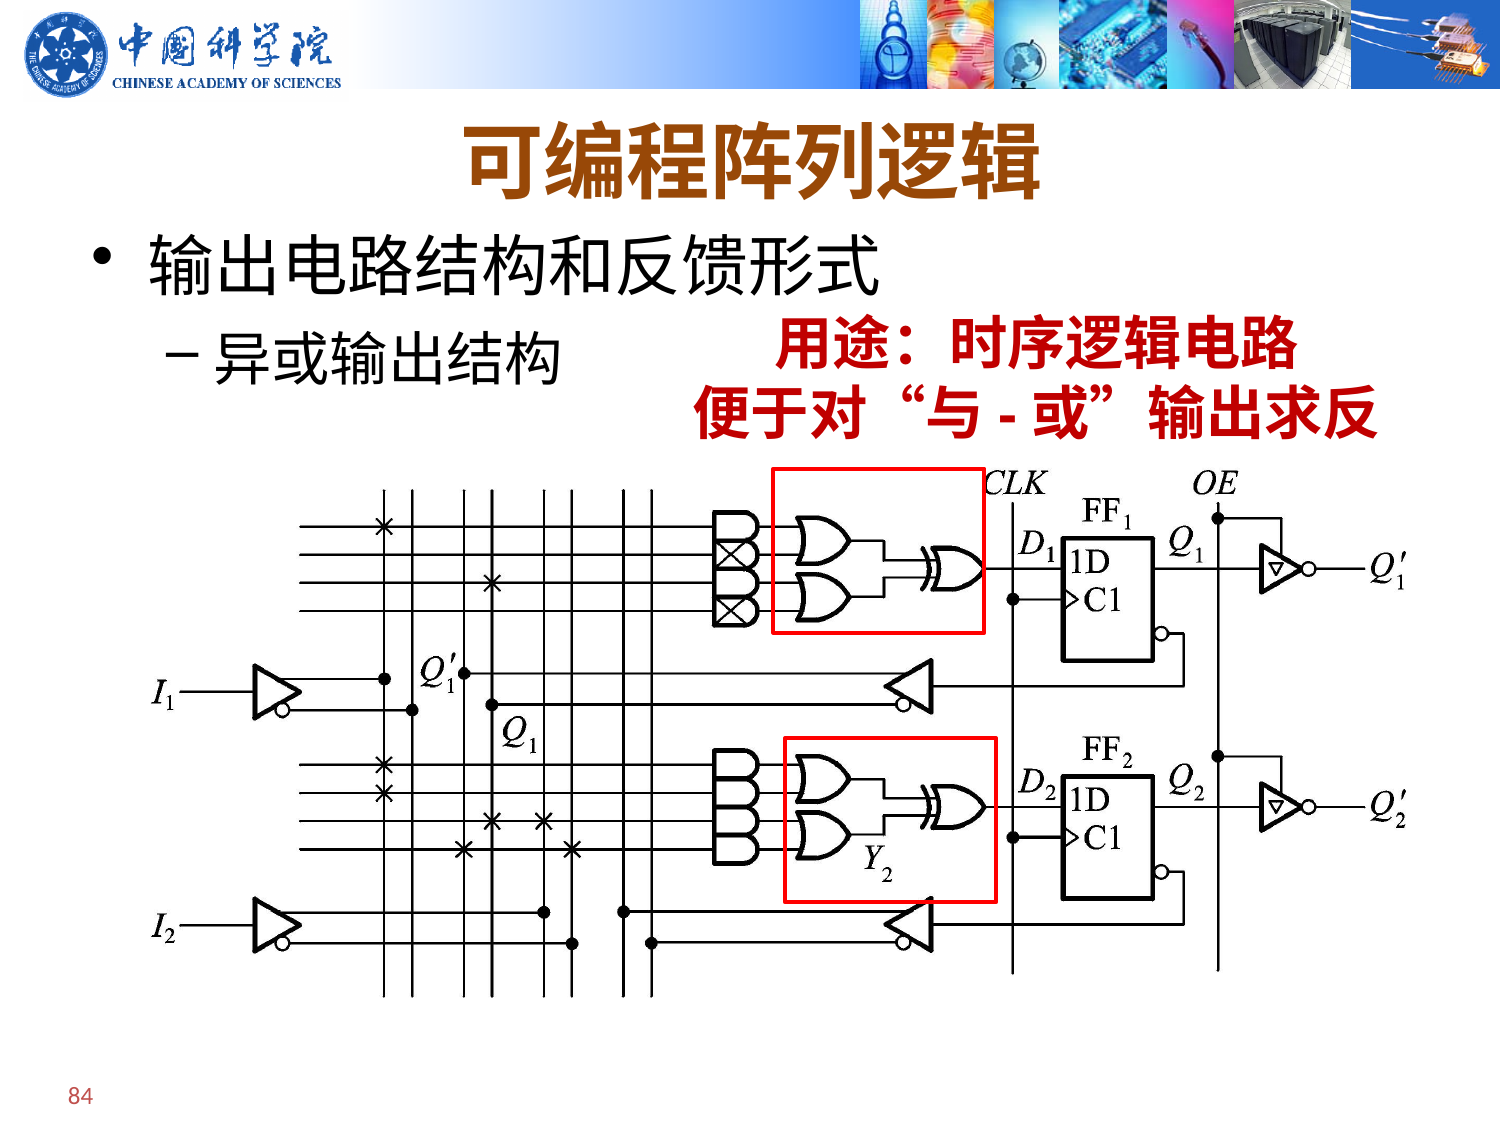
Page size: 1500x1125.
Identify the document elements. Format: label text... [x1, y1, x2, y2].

list 输出电路结构和反馈形式 异或输出结构 [76, 208, 1427, 958]
picture [23, 10, 349, 102]
picture [137, 463, 1406, 1033]
title 可编程阵列逻辑 [76, 101, 1427, 208]
picture [860, 0, 1500, 89]
text_box 用途：时序逻辑电路 便于对“与-或”输出求反 [662, 298, 1411, 472]
